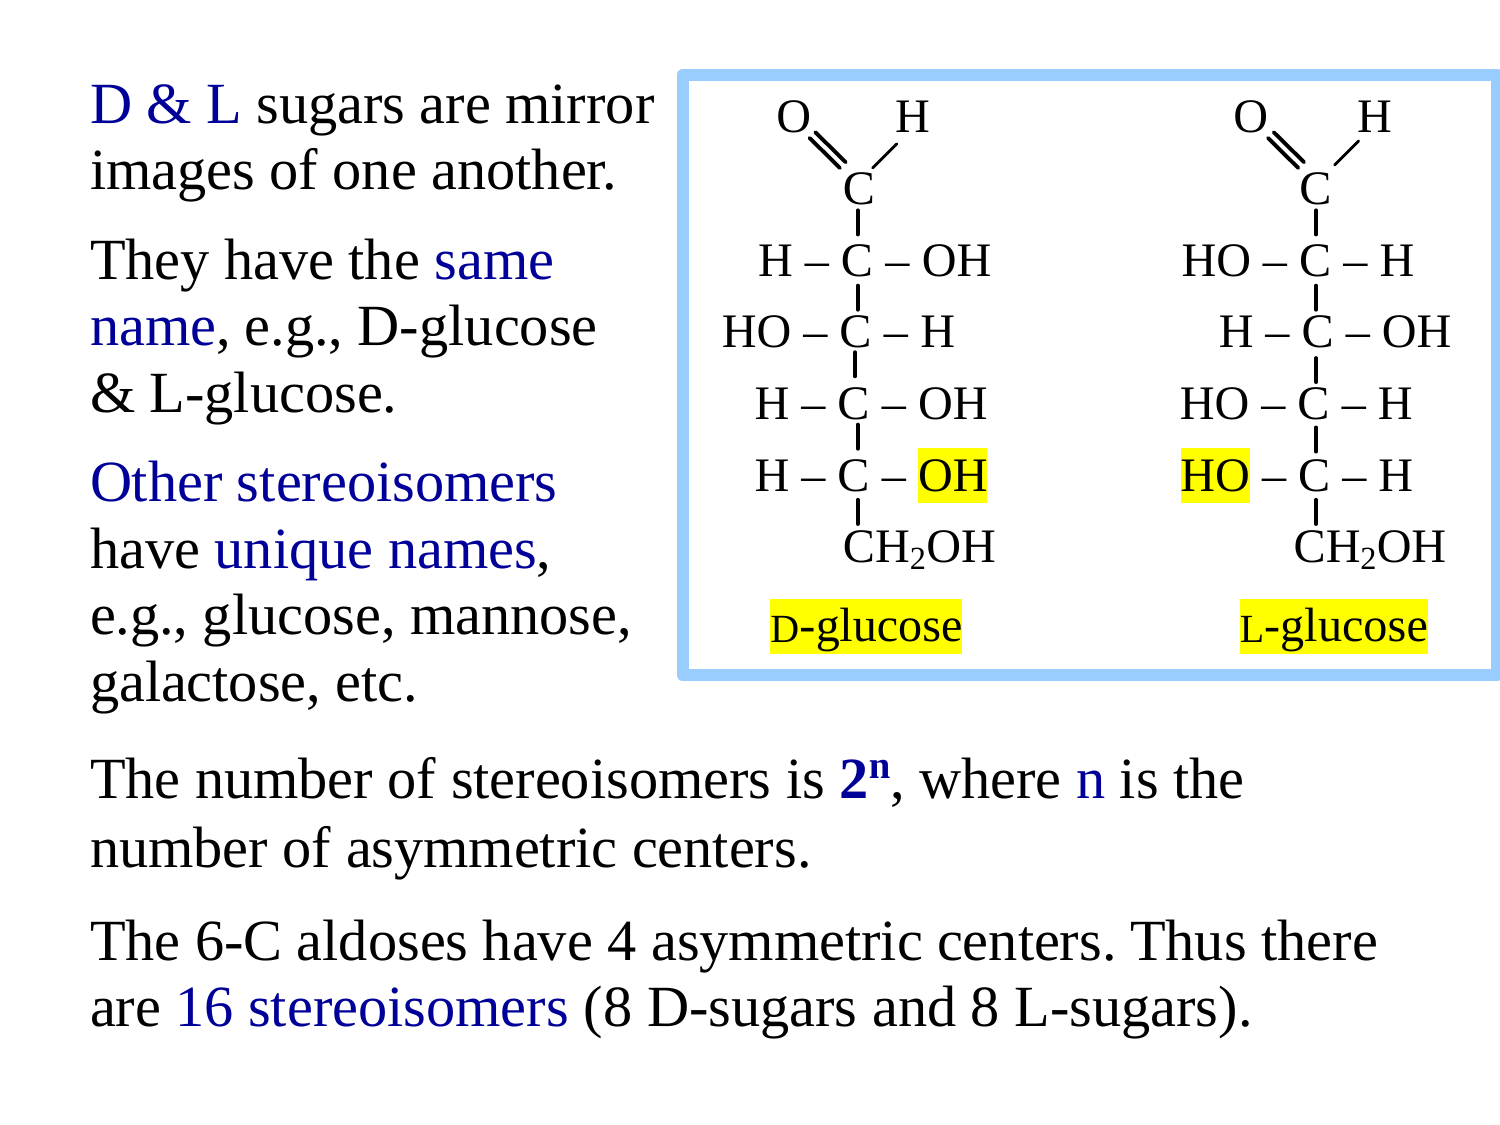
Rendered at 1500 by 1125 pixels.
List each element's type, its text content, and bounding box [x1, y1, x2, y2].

list D & L sugars are mirror images of one another. They have the same name, e.g., D-glucose & L-glucose. Other stereoisomers have unique names, e.g., glucose, mannose, galactose, etc. The number of stereoisomers is 2n, where n is the number of asymmetric centers. The 6-C aldoses have 4 asymmetric centers. Thus there are 16 stereoisomers (8 D-sugars and 8 L-sugars). [75, 62, 1400, 1094]
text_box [673, 65, 1500, 681]
